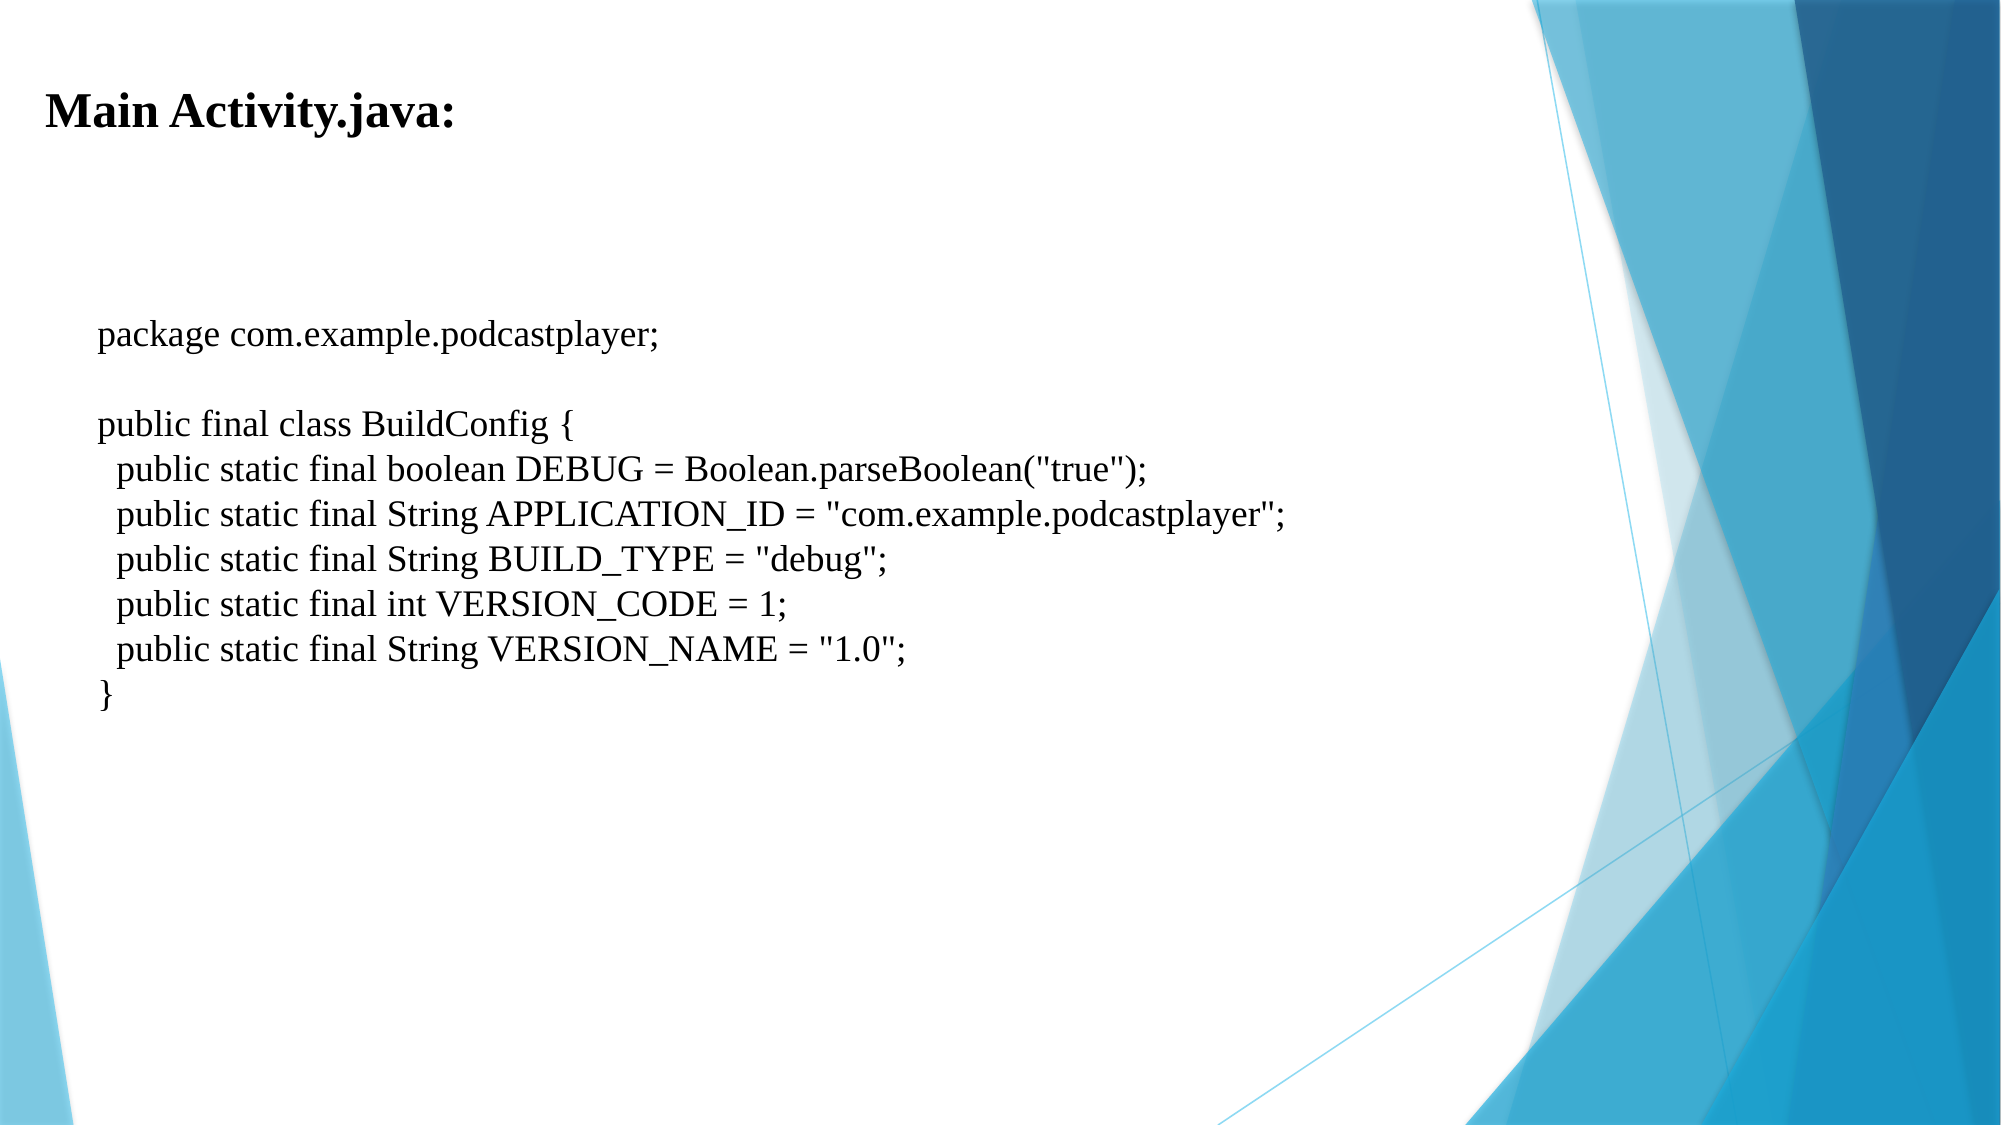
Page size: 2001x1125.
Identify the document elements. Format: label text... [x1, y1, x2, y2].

text_box package com.example.podcastplayer; public final class BuildConfig { public static final boolean DEBUG = Boolean.parseBoolean("true"); public static final String APPLICATION_ID = "com.example.podcastplayer"; public static final String BUILD_TYPE = "debug"; public static final int VERSION_CODE = 1; public static final String VERSION_NAME = "1.0"; } [82, 257, 1572, 1037]
text_box Main Activity.java: [30, 70, 519, 146]
